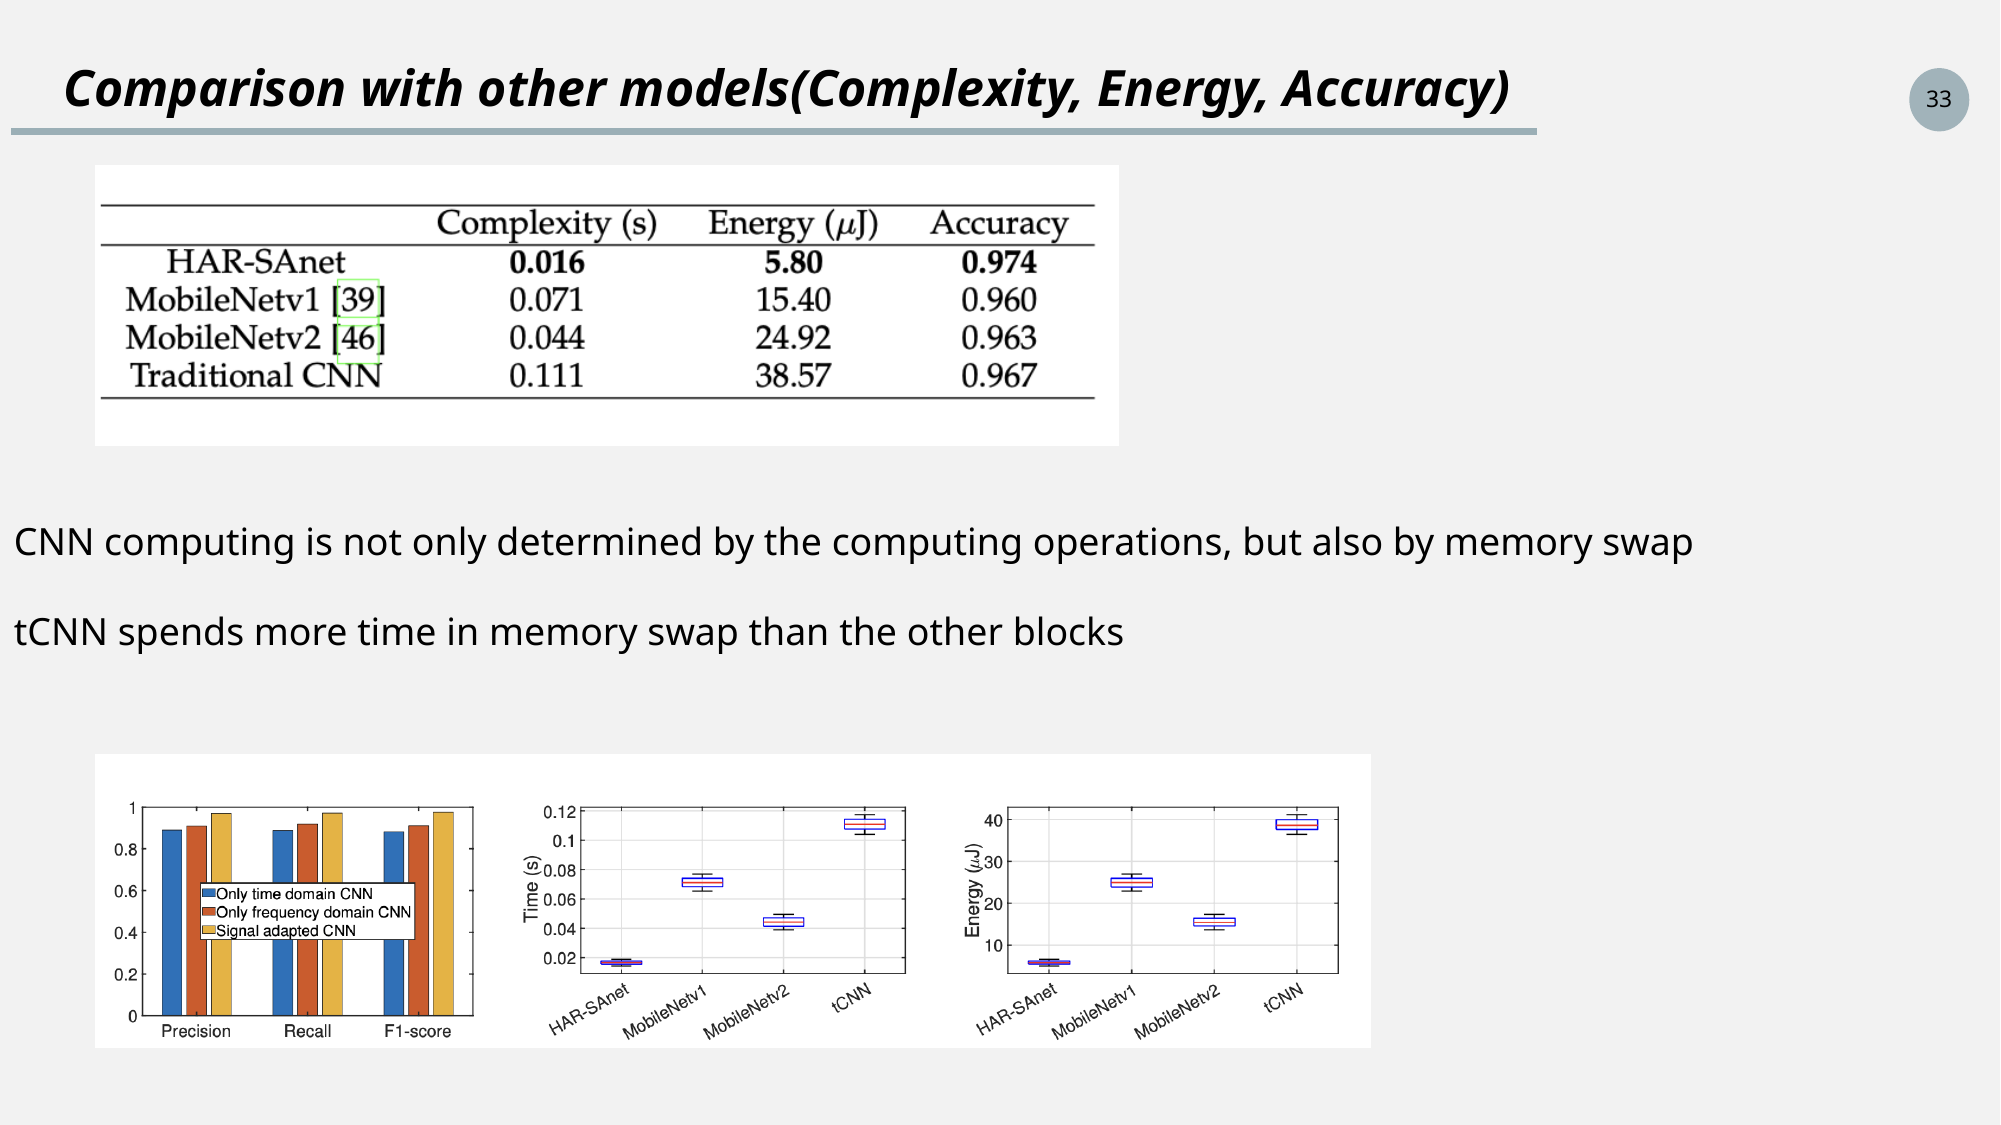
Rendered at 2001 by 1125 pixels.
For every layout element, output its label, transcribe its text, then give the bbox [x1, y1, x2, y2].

picture [95, 754, 1371, 1048]
slide_number 33 [1909, 68, 1970, 132]
text_box CNN computing is not only determined by the computing operations, but also by memory swap tCNN spends more time in memory swap than the other blocks [0, 510, 1711, 661]
text_box Comparison with other models(Complexity, Energy, Accuracy) [48, 49, 1527, 124]
picture [95, 165, 1119, 446]
